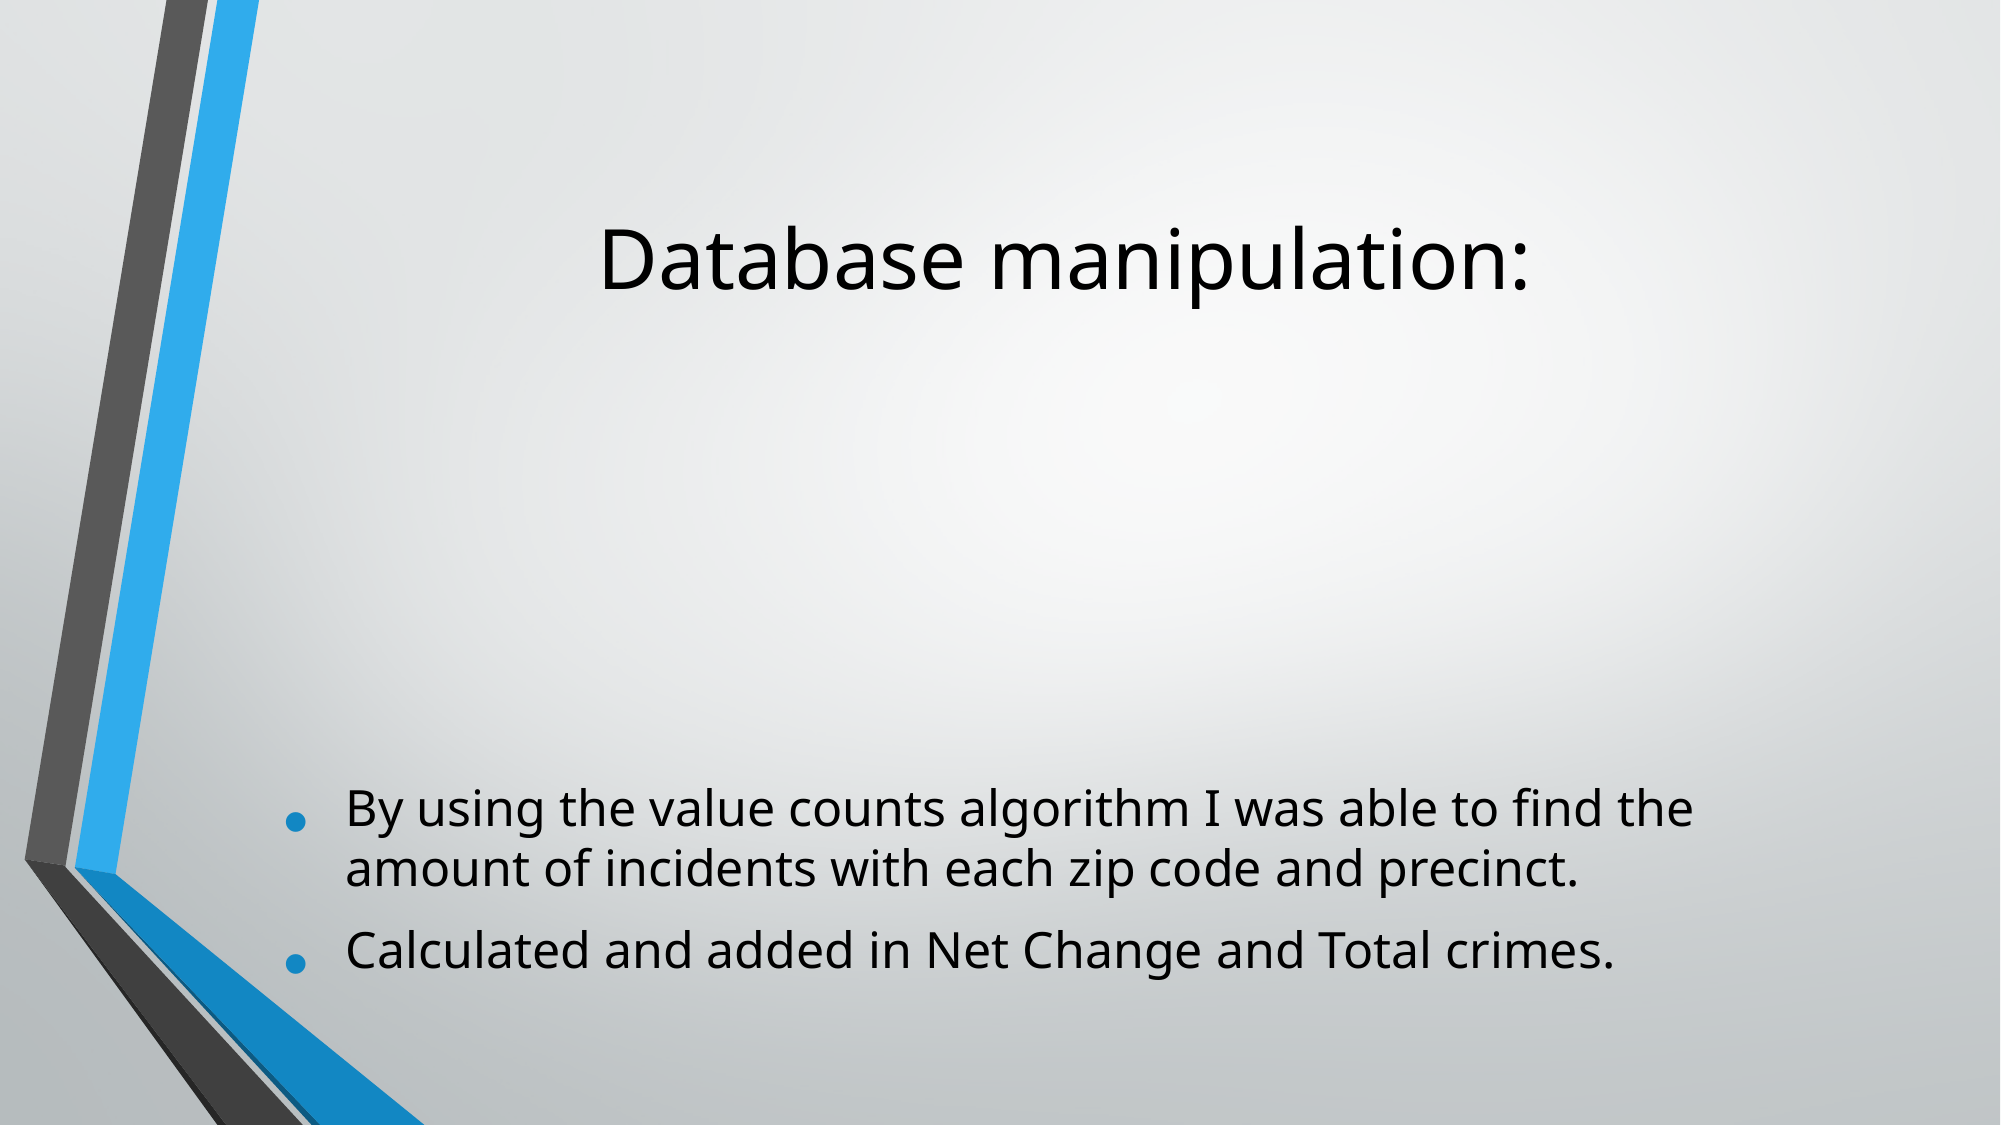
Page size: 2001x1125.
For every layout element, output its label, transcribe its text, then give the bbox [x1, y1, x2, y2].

list By using the value counts algorithm I was able to find the amount of incidents with each zip code and precinct. Calculated and added in Net Change and Total crimes. [283, 400, 1887, 987]
title Database manipulation: [243, 112, 1887, 400]
